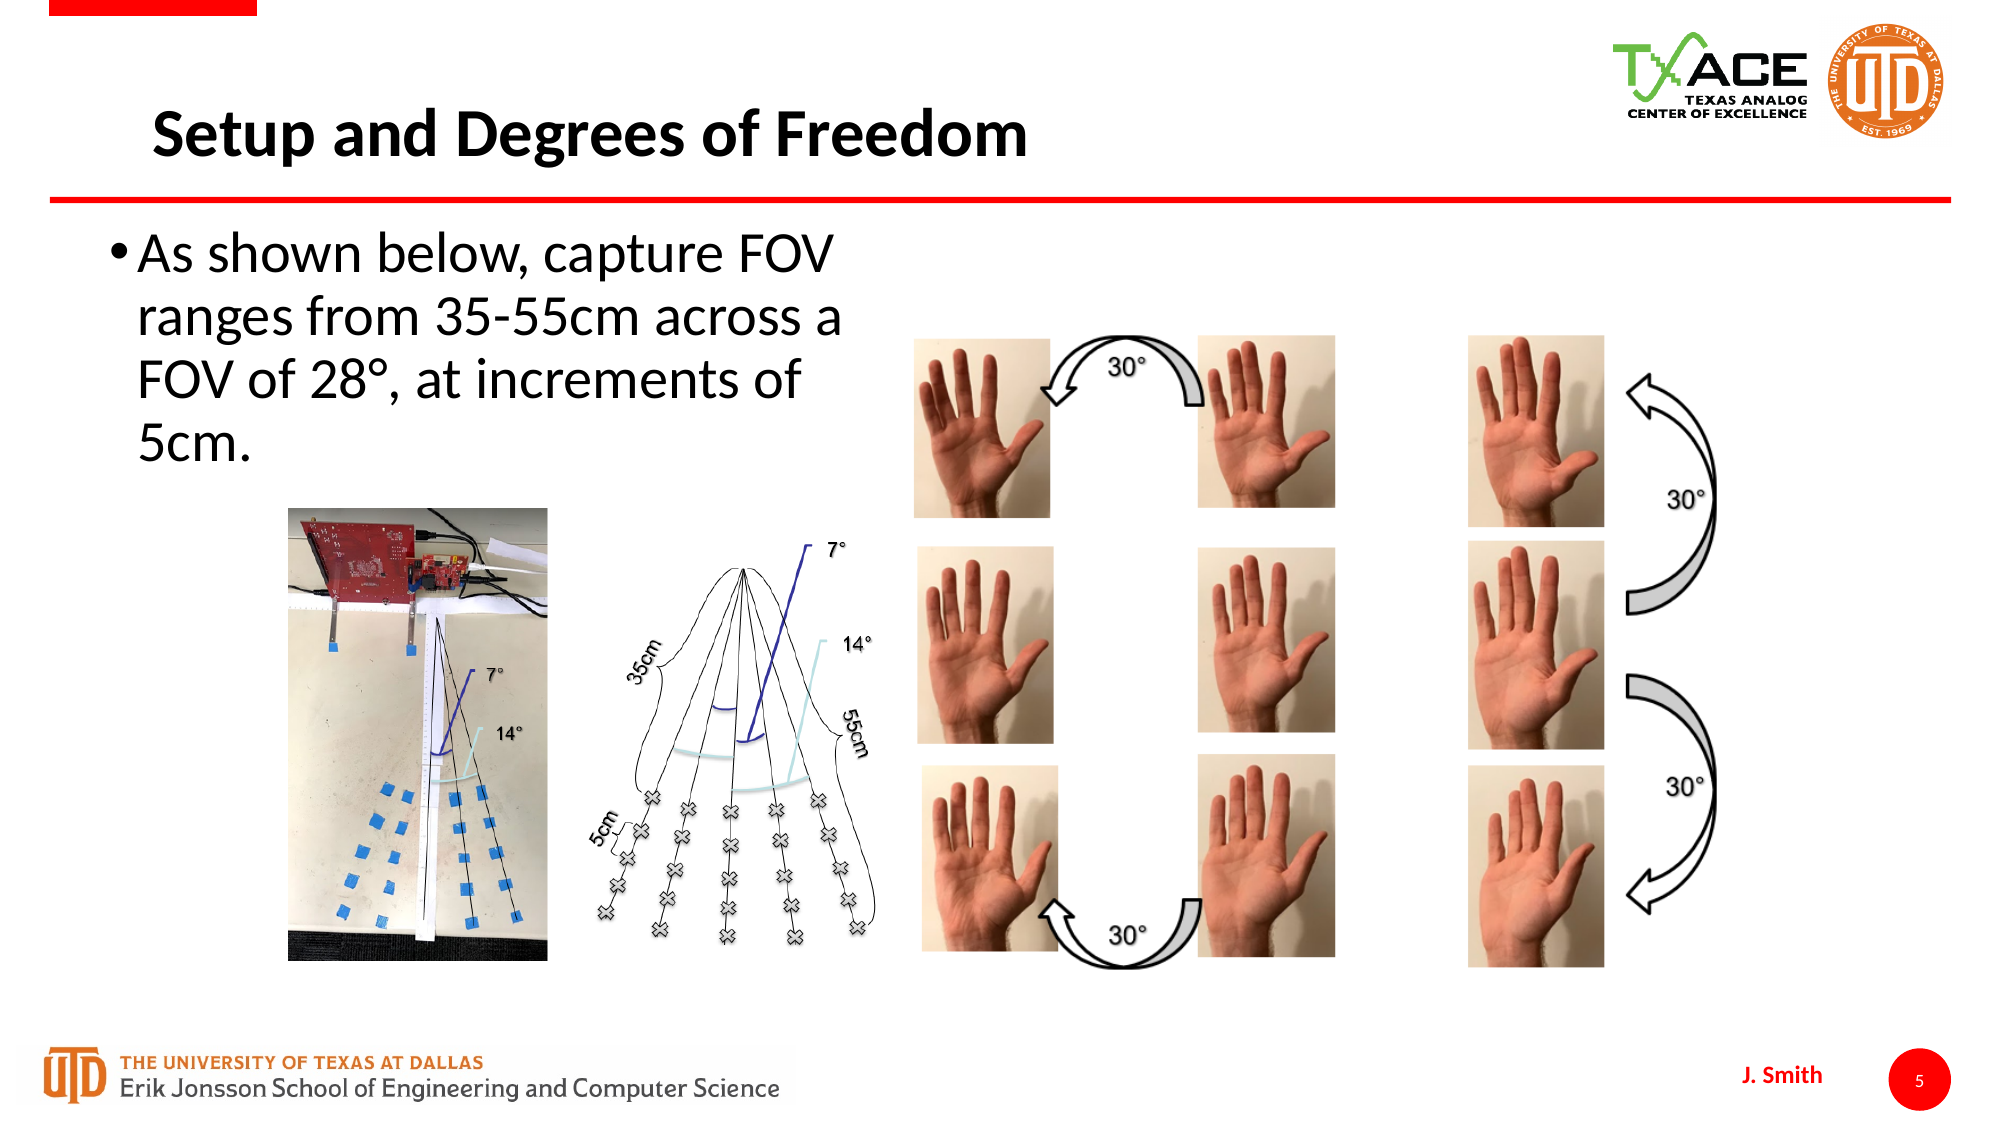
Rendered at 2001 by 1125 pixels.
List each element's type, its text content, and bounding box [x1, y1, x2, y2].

list As shown below, capture FOV ranges from 35-55cm across a FOV of 28°, at increments of 5cm. [94, 214, 937, 508]
title Setup and Degrees of Freedom [137, 59, 1863, 209]
picture [16, 1045, 796, 1105]
picture [287, 507, 548, 962]
picture [1613, 32, 1807, 59]
picture [577, 332, 1727, 989]
picture [1819, 15, 1952, 147]
